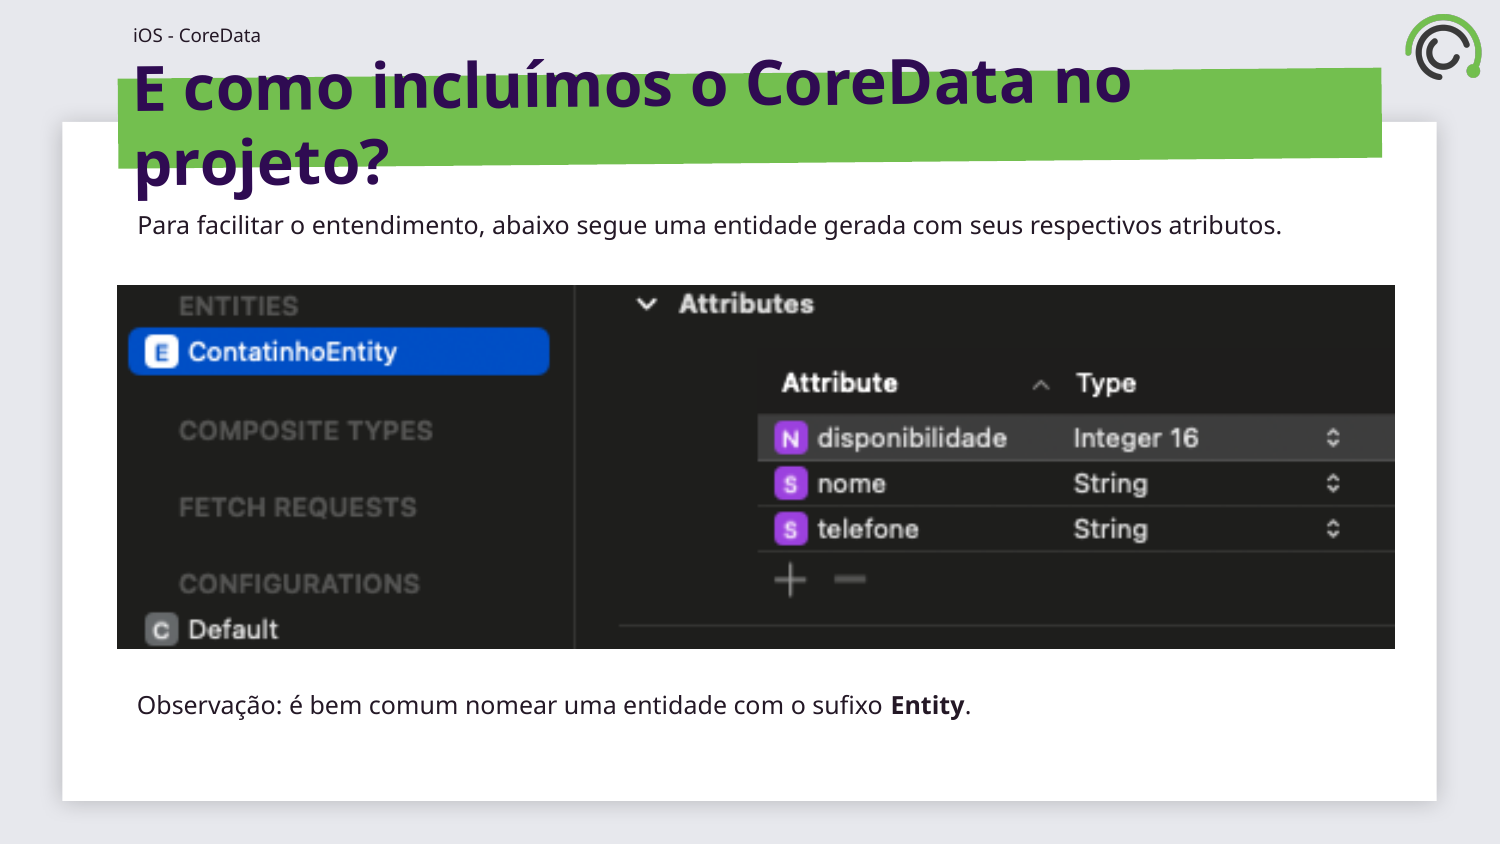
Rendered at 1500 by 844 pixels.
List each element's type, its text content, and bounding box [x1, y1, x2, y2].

picture [117, 285, 1395, 650]
text_box Observação: é bem comum nomear uma entidade com o sufixo Entity. [117, 674, 1406, 740]
text_box E como incluímos o CoreData no projeto? [117, 67, 1383, 169]
text_box Para facilitar o entendimento, abaixo segue uma entidade gerada com seus respectivos atributos. [118, 194, 1406, 260]
text_box iOS - CoreData [118, 8, 718, 68]
text_box [62, 121, 1437, 801]
picture [1405, 14, 1486, 81]
